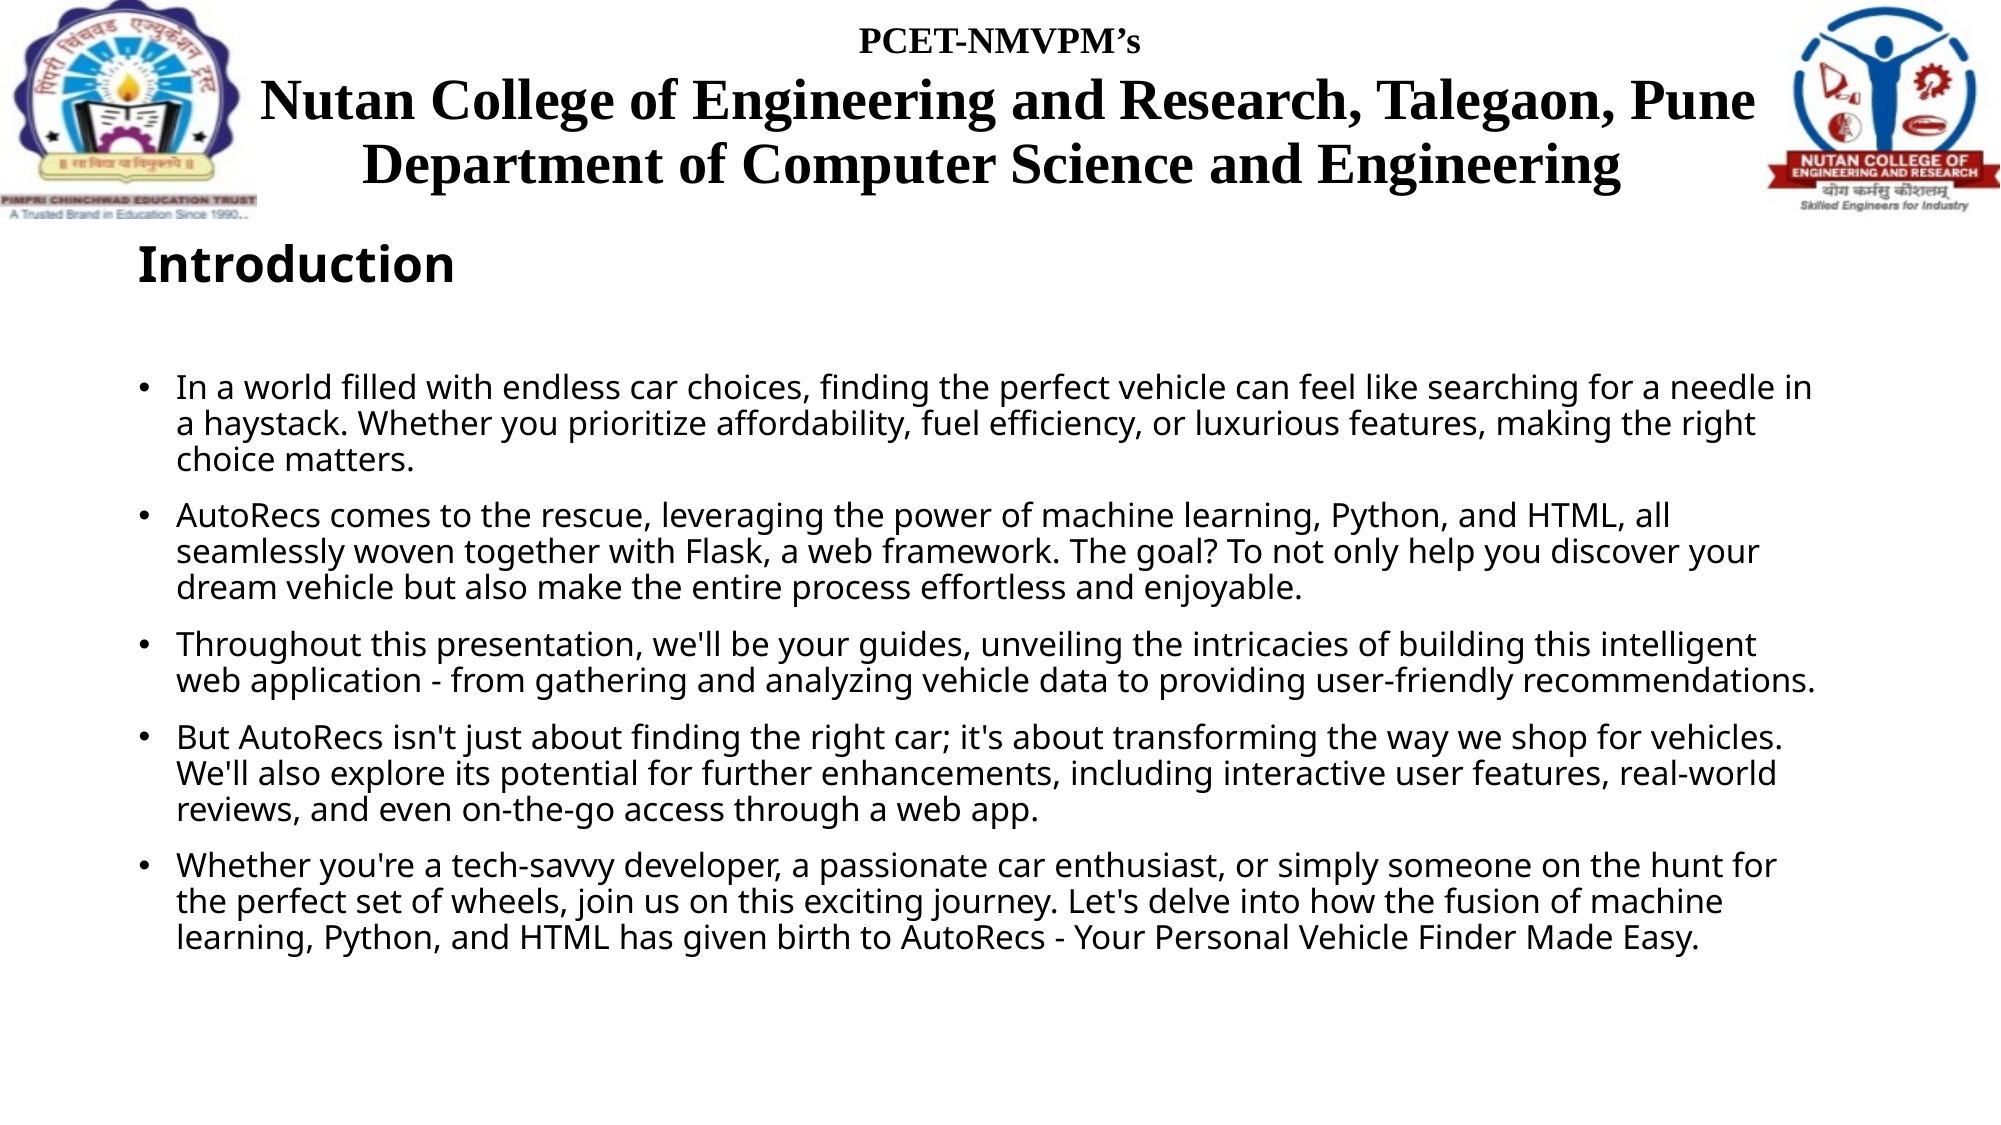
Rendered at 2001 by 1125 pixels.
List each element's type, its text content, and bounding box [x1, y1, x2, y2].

text_box PCET-NMVPM’s Nutan College of Engineering and Research, Talegaon, Pune Department of Computer Science and Engineering [257, 0, 1765, 218]
picture [1765, 0, 2000, 218]
picture [0, 0, 257, 220]
list Introduction In a world filled with endless car choices, finding the perfect vehicle can feel like searching for a needle in a haystack. Whether you prioritize affordability, fuel efficiency, or luxurious features, making the right choice matters. AutoRecs comes to the rescue, leveraging the power of machine learning, Python, and HTML, all seamlessly woven together with Flask, a web framework. The goal? To not only help you discover your dream vehicle but also make the entire process effortless and enjoyable. Throughout this presentation, we'll be your guides, unveiling the intricacies of building this intelligent web application - from gathering and analyzing vehicle data to providing user-friendly recommendations. But AutoRecs isn't just about finding the right car; it's about transforming the way we shop for vehicles. We'll also explore its potential for further enhancements, including interactive user features, real-world reviews, and even on-the-go access through a web app. Whether you're a tech-savvy developer, a passionate car enthusiast, or simply someone on the hunt for the perfect set of wheels, join us on this exciting journey. Let's delve into how the fusion of machine learning, Python, and HTML has given birth to AutoRecs - Your Personal Vehicle Finder Made Easy. [123, 231, 1849, 1030]
